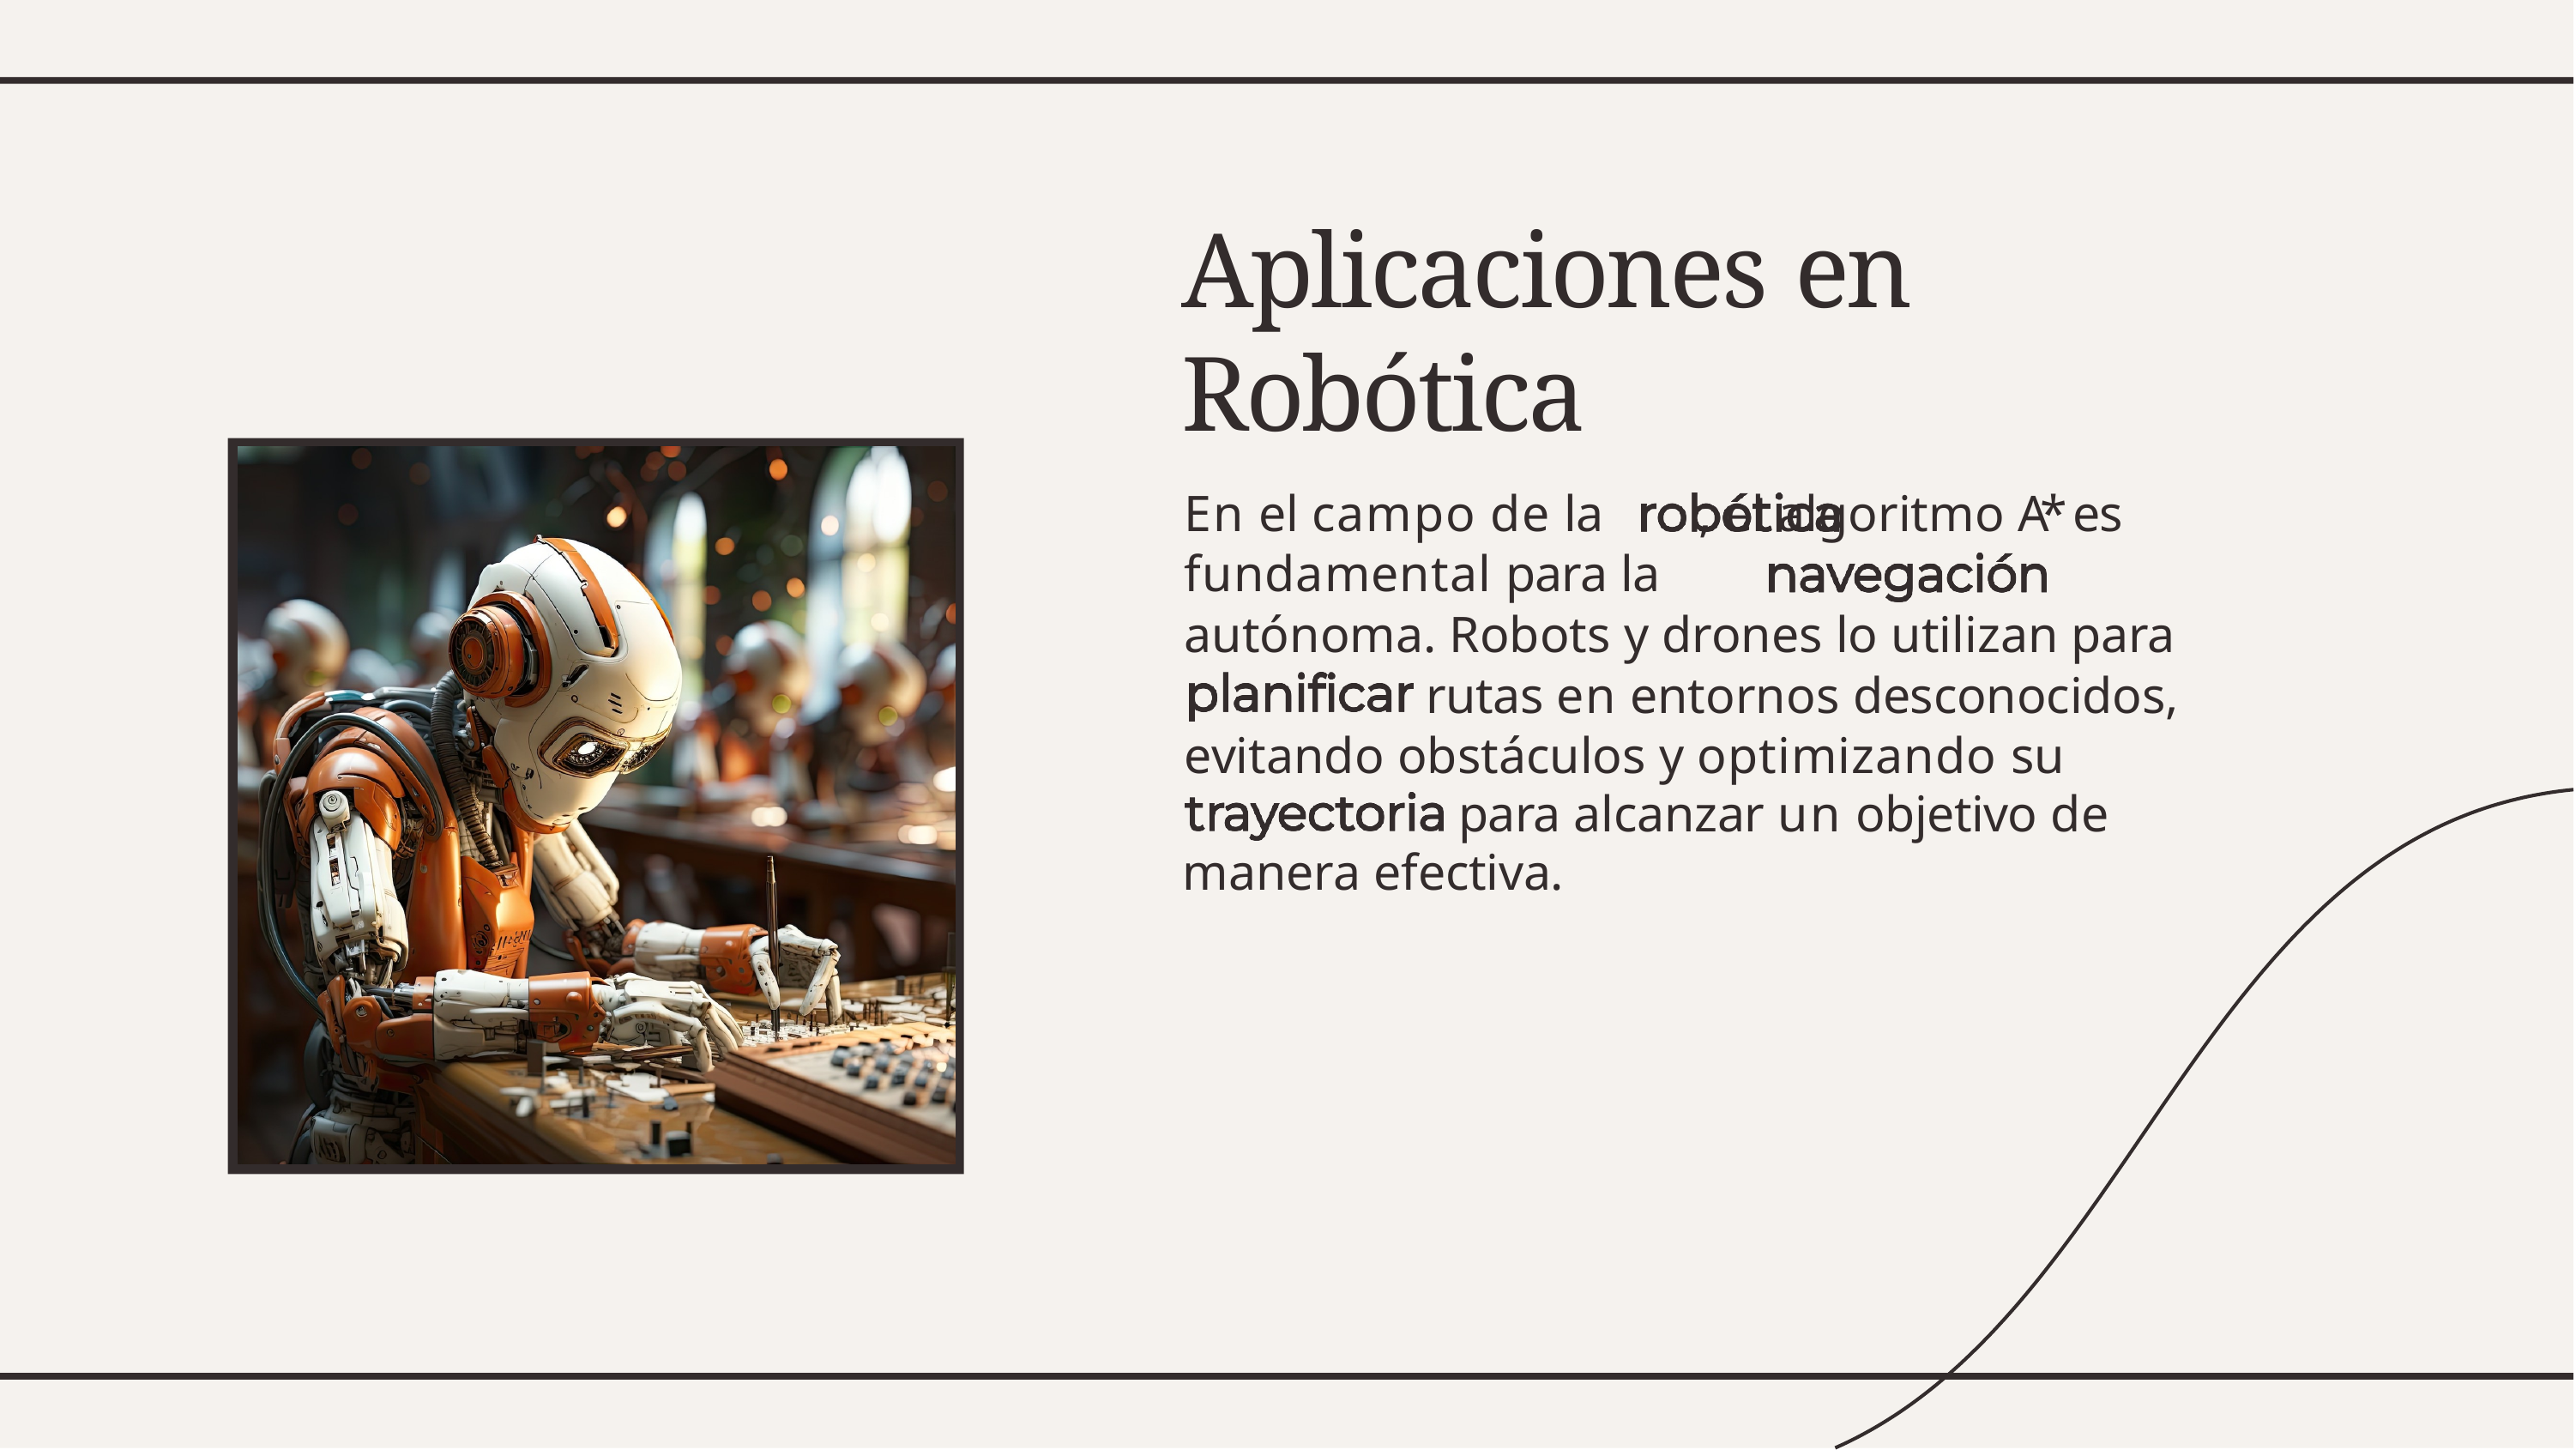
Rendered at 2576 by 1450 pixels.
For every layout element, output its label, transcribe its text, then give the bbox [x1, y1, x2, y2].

picture [1641, 492, 1839, 533]
text_box En el campo de la , el algoritmo A* es fundamental para la autónoma. Robots y drones lo utilizan para rutas en entornos desconocidos, evitando obstáculos y optimizando su para alcanzar un objetivo de manera efectiva. [1182, 480, 2237, 901]
text_box [1919, 789, 2573, 1373]
text_box [1835, 1380, 1943, 1448]
text_box [0, 1373, 2573, 1380]
picture [1189, 672, 1414, 722]
text_box [0, 76, 2573, 84]
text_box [227, 438, 964, 1175]
title Aplicaciones en Robótica [1179, 202, 2245, 452]
picture [1768, 553, 2047, 602]
picture [1185, 791, 1444, 841]
